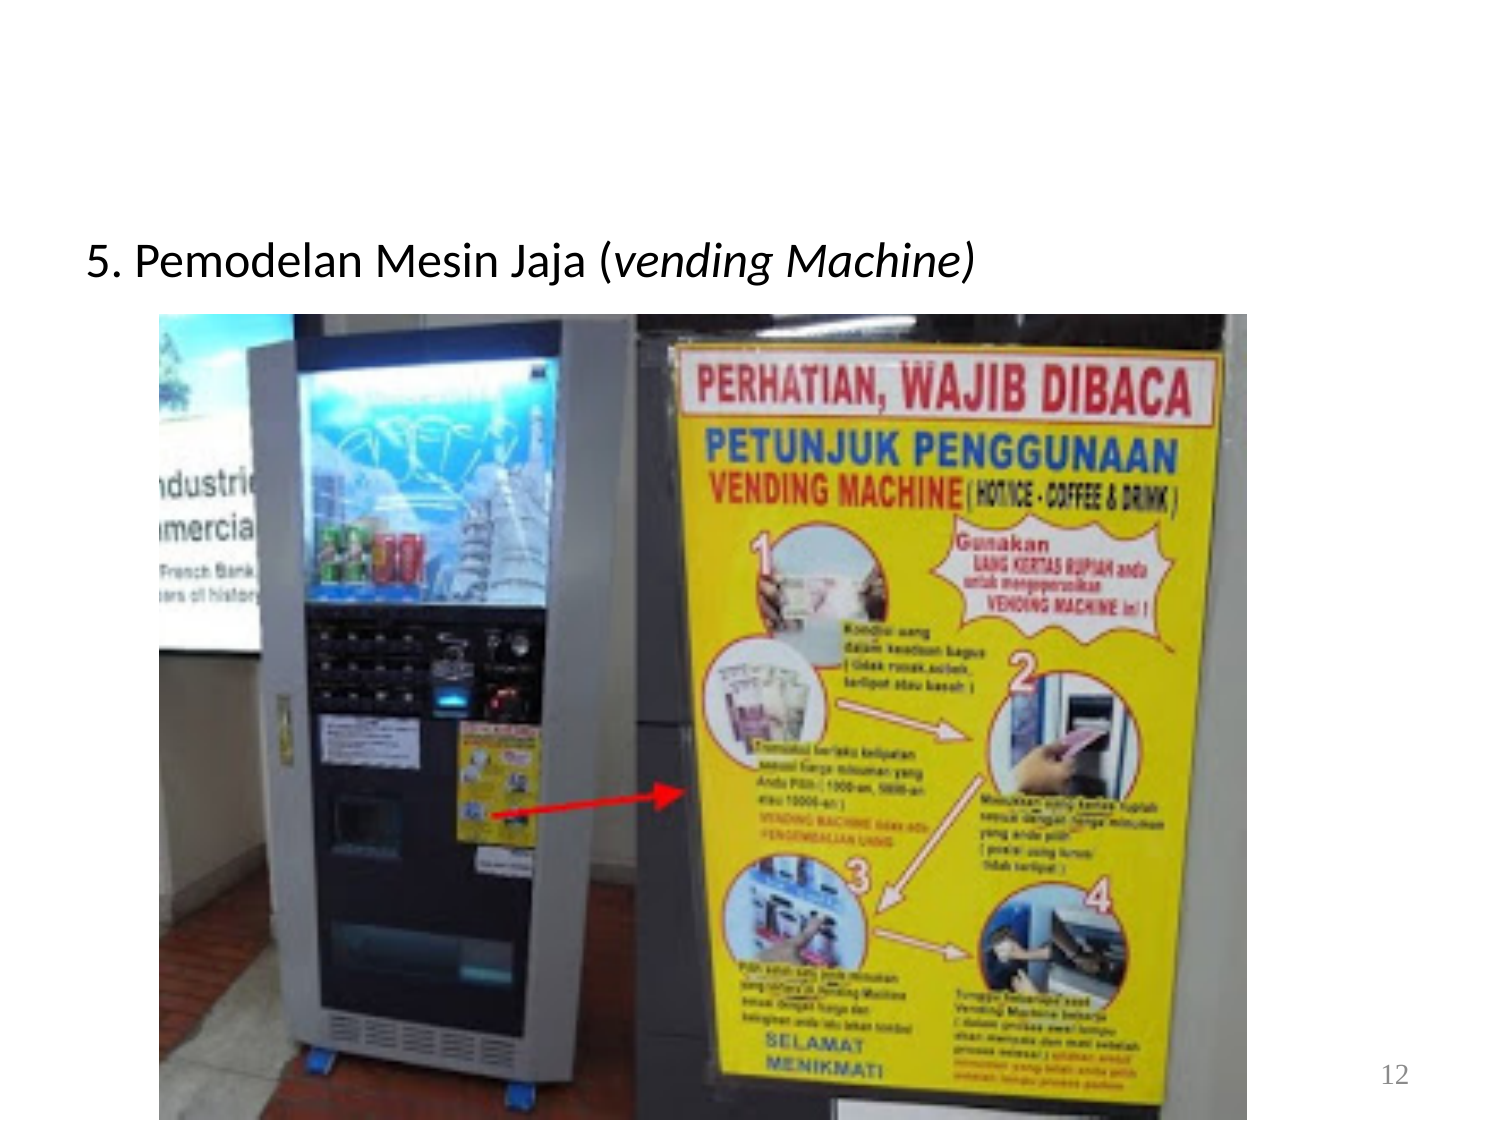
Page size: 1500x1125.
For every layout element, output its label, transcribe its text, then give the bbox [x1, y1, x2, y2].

slide_number 12 [1251, 1042, 1425, 1103]
list 5. Pemodelan Mesin Jaja (vending Machine) [70, 219, 1407, 1000]
picture [159, 314, 1247, 1120]
